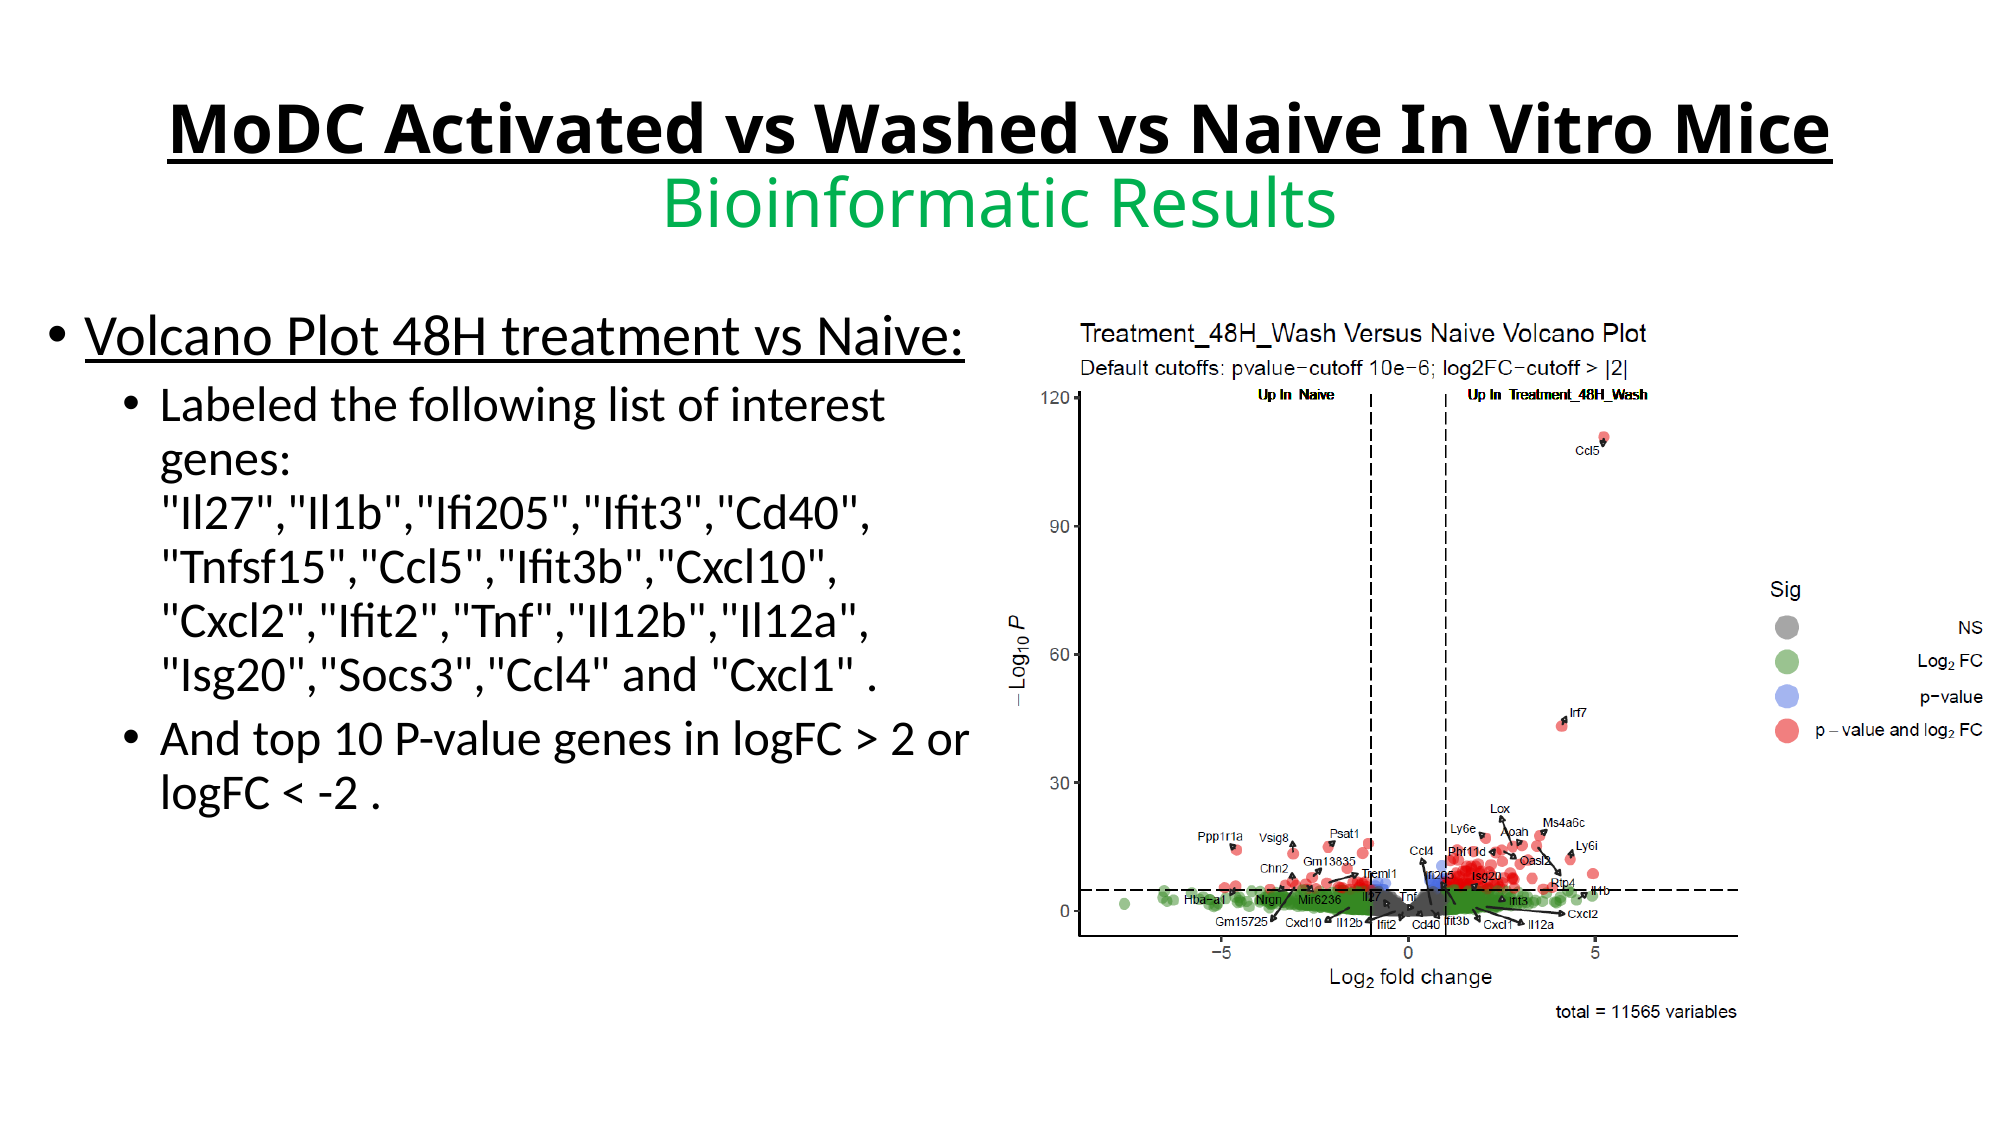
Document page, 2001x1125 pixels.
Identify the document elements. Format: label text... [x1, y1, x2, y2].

list Volcano Plot 48H treatment vs Naive: Labeled the following list of interest genes: "Il27","Il1b","Ifi205","Ifit3","Cd40", "Tnfsf15","Ccl5","Ifit3b","Cxcl10", "Cxcl2","Ifit2","Tnf","Il12b","Il12a", "Isg20","Socs3","Ccl4" and "Cxcl1" . And top 10 P-value genes in logFC > 2 or logFC < -2 . [32, 297, 1000, 1012]
title MoDC Activated vs Washed vs Naive In Vitro Mice Bioinformatic Results [137, 59, 1863, 278]
picture [999, 315, 2000, 1032]
